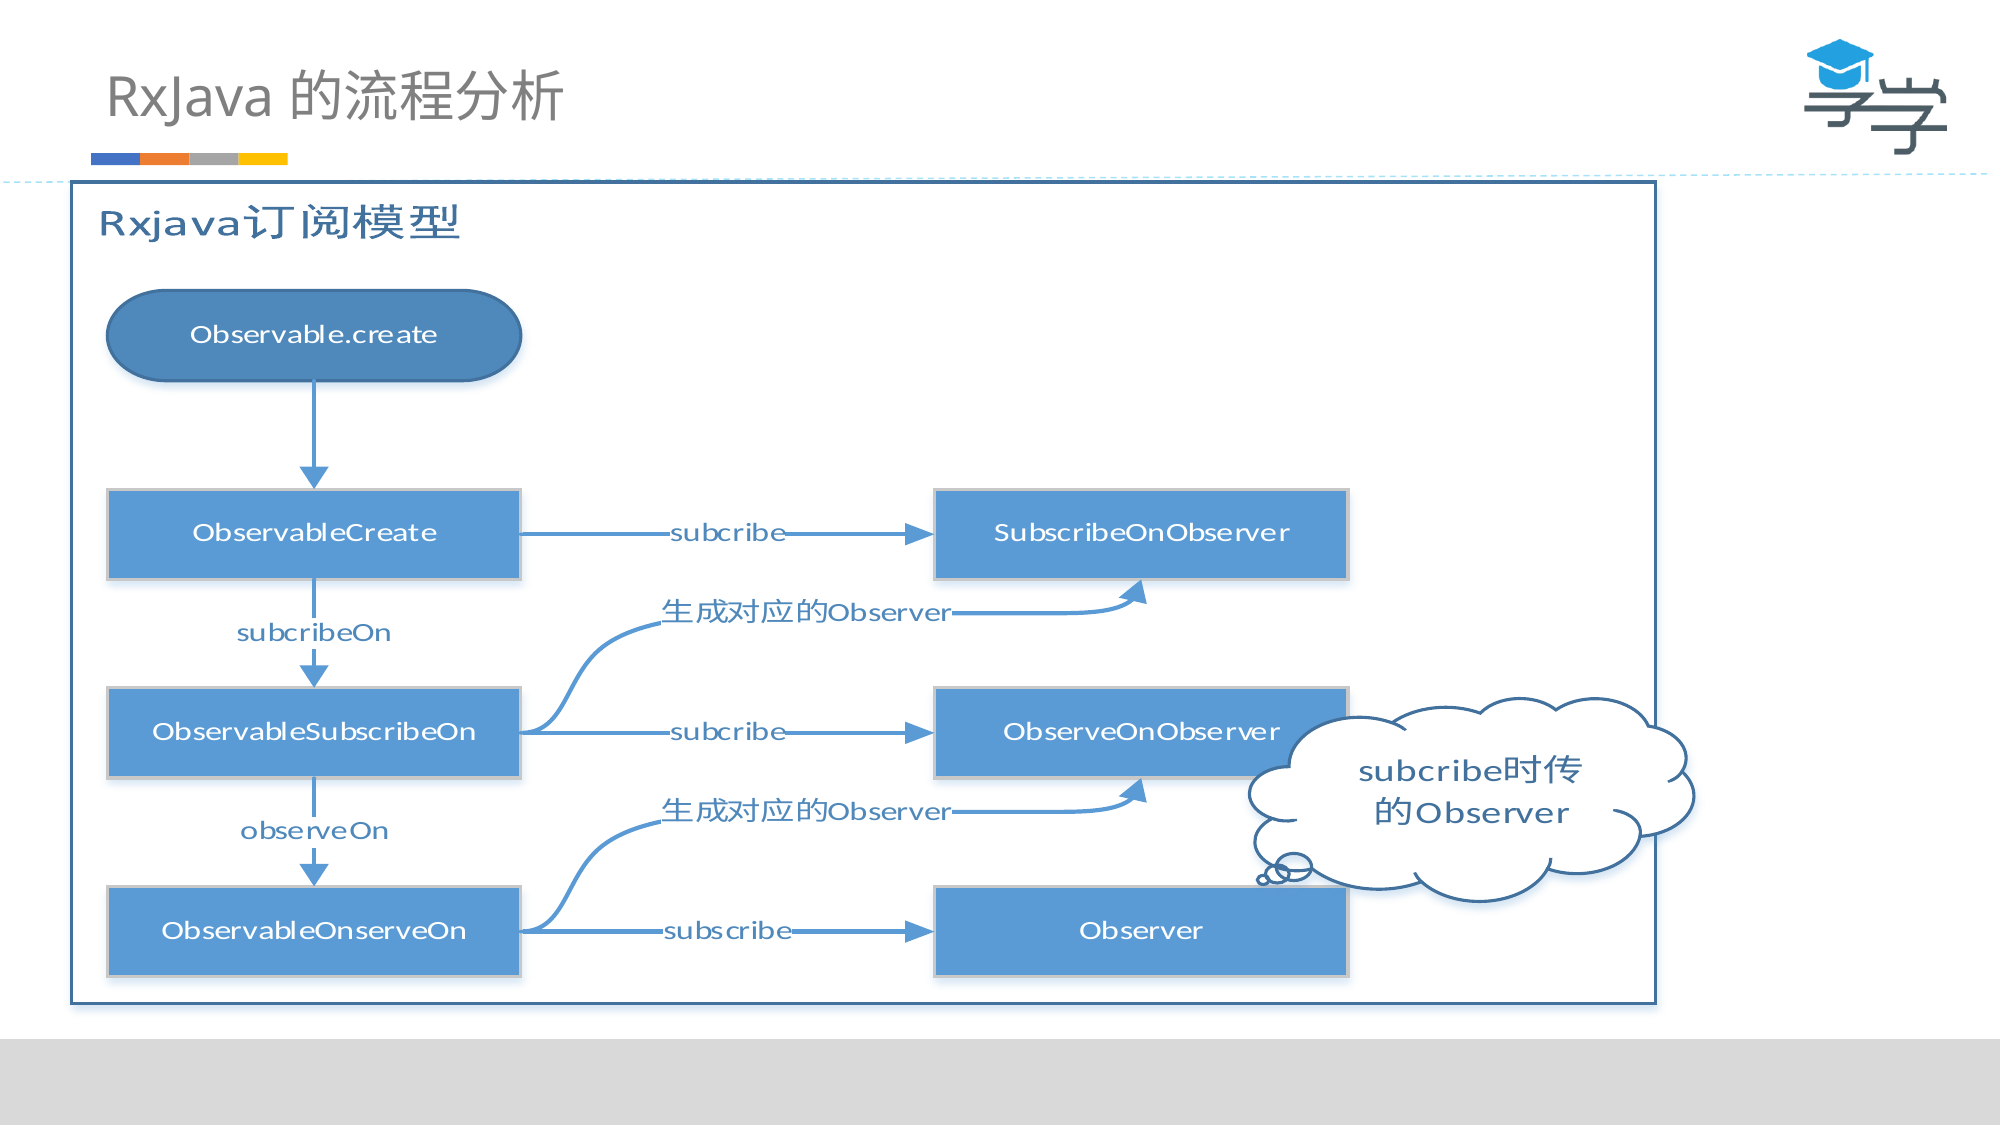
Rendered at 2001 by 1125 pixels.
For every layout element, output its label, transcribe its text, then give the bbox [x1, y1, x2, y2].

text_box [0, 173, 54, 183]
picture [1799, 20, 1952, 173]
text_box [54, 173, 1709, 1020]
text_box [1709, 173, 1993, 183]
text_box RxJava的流程分析 [91, 60, 975, 128]
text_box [90, 152, 288, 166]
